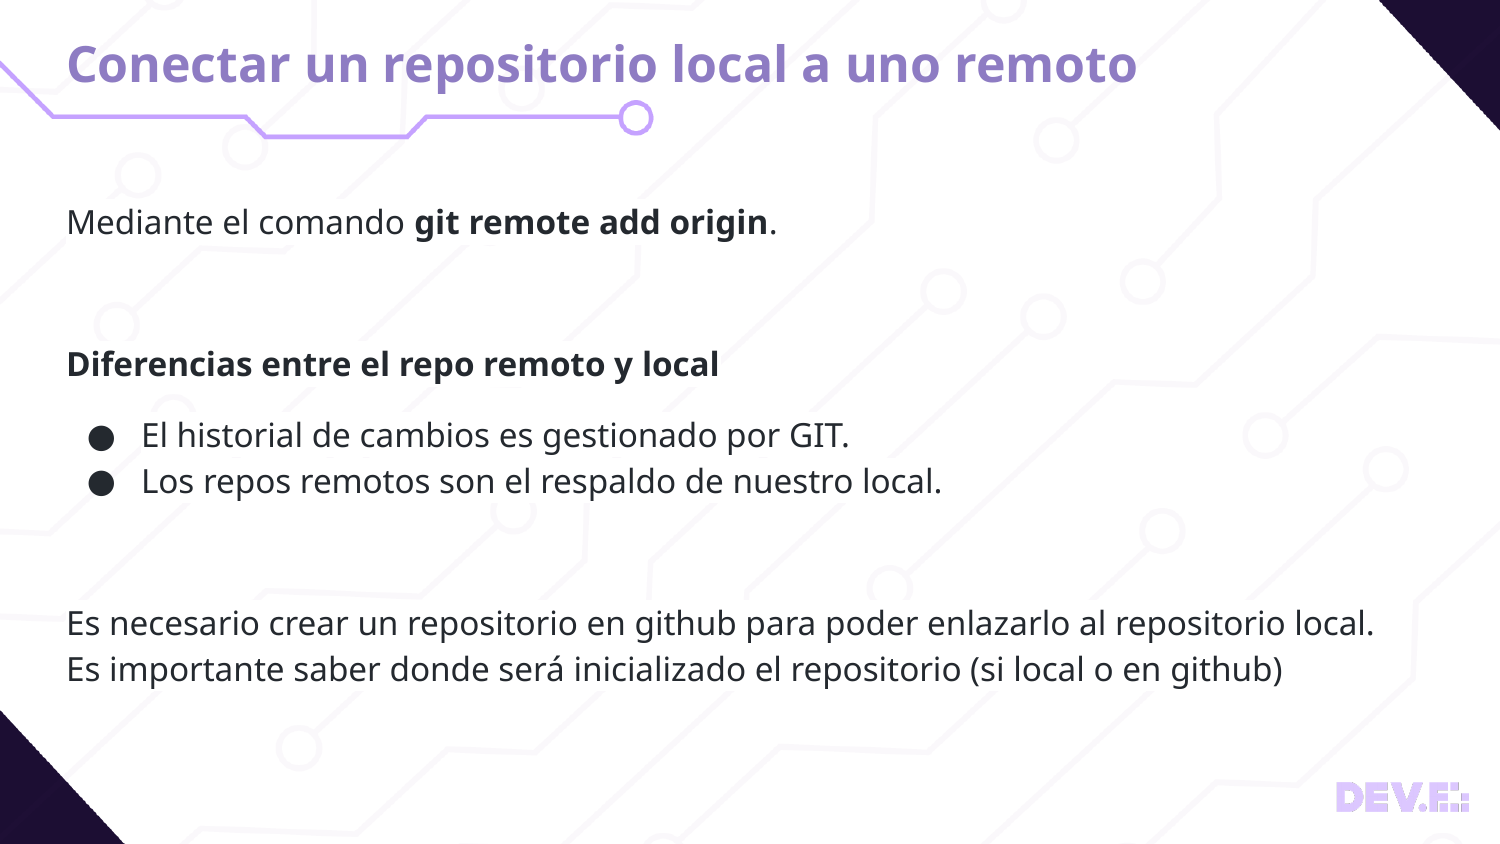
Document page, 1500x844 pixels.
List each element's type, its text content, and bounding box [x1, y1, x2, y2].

text_box Mediante el comando git remote add origin. Diferencias entre el repo remoto y local El historial de cambios es gestionado por GIT. Los repos remotos son el respaldo de nuestro local. Es necesario crear un repositorio en github para poder enlazarlo al repositorio local. Es importante saber donde será inicializado el repositorio (si local o en github) [51, 188, 1410, 759]
picture [0, 0, 1500, 844]
title Conectar un repositorio local a uno remoto [51, 17, 1449, 112]
